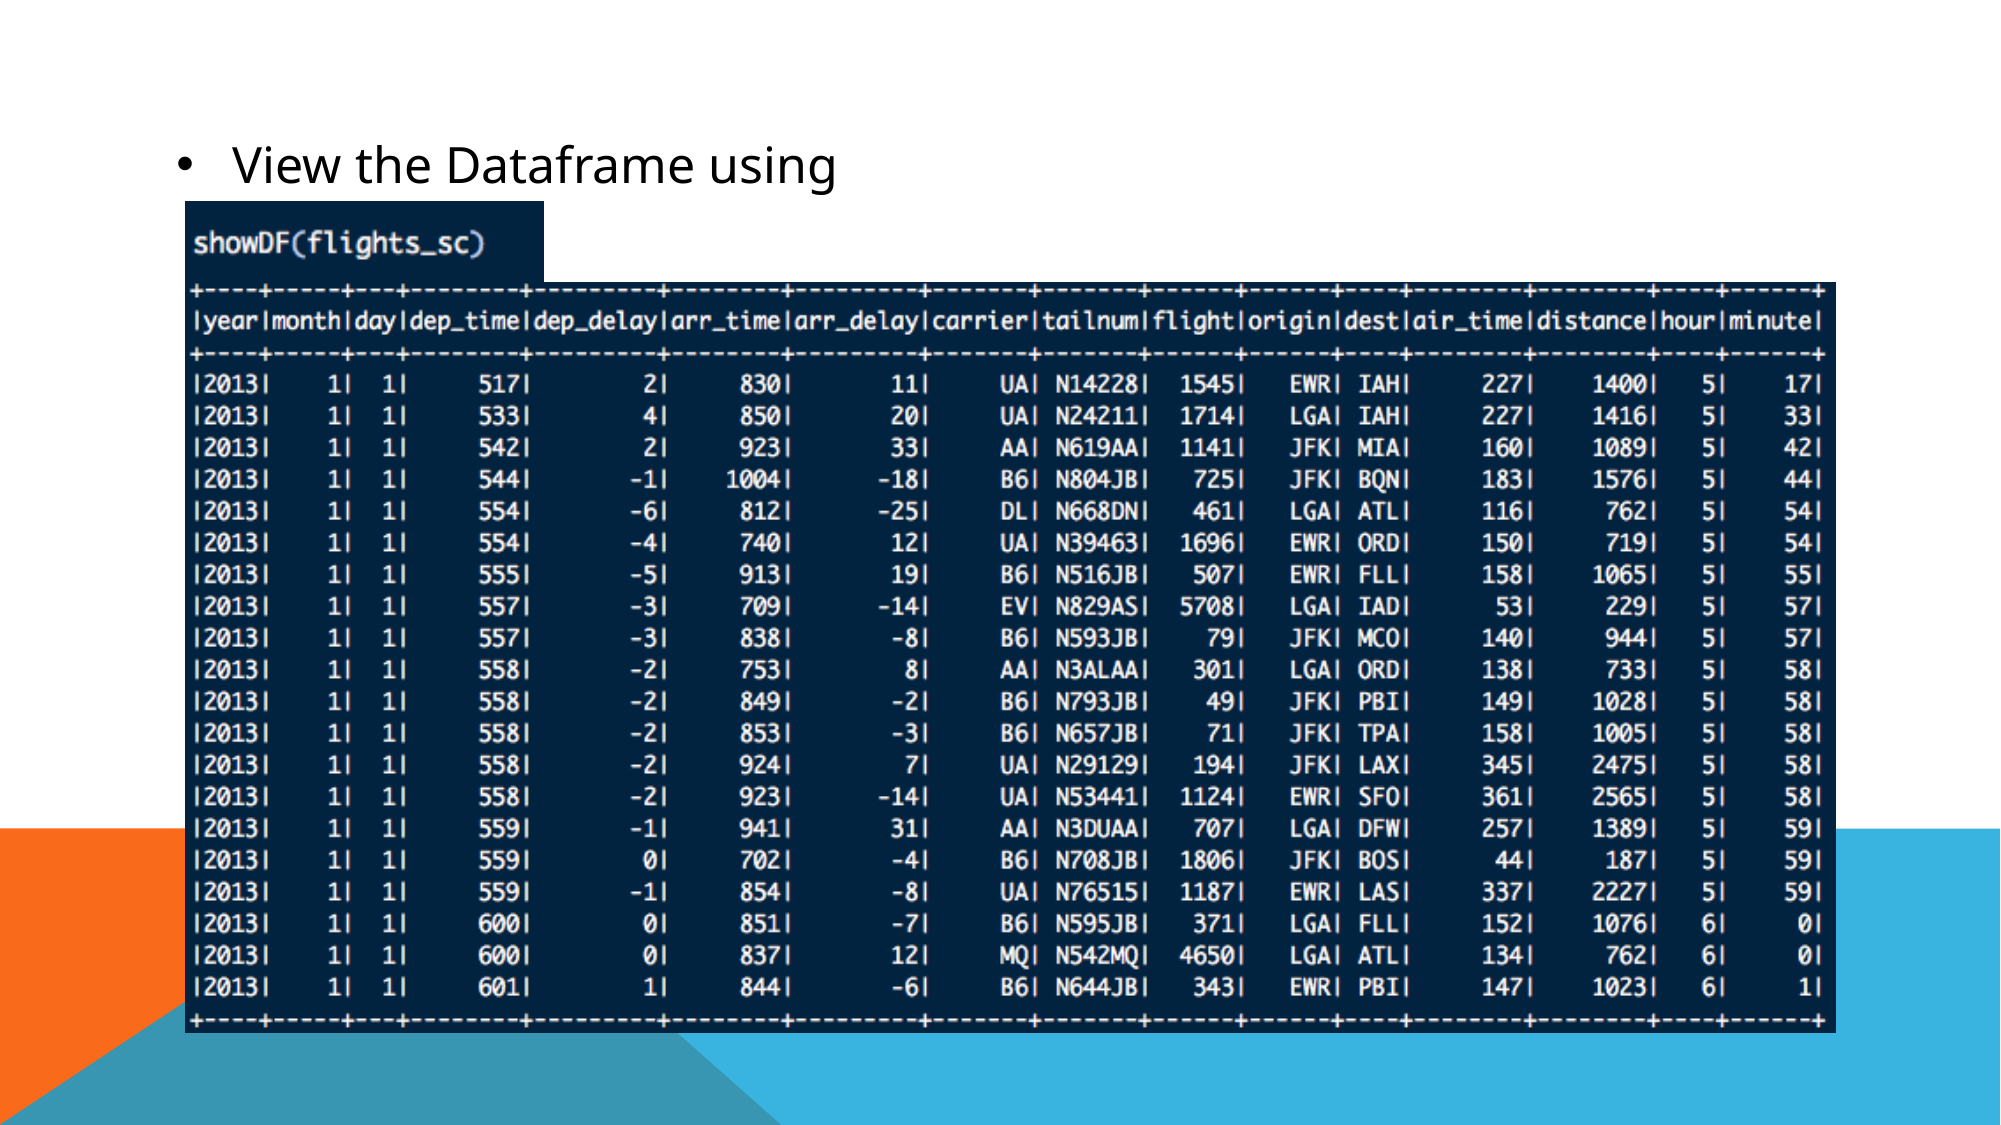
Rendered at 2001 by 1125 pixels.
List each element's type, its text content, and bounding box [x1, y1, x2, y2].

picture [185, 201, 1836, 1034]
text_box View the Dataframe using showDF() [161, 125, 1063, 261]
